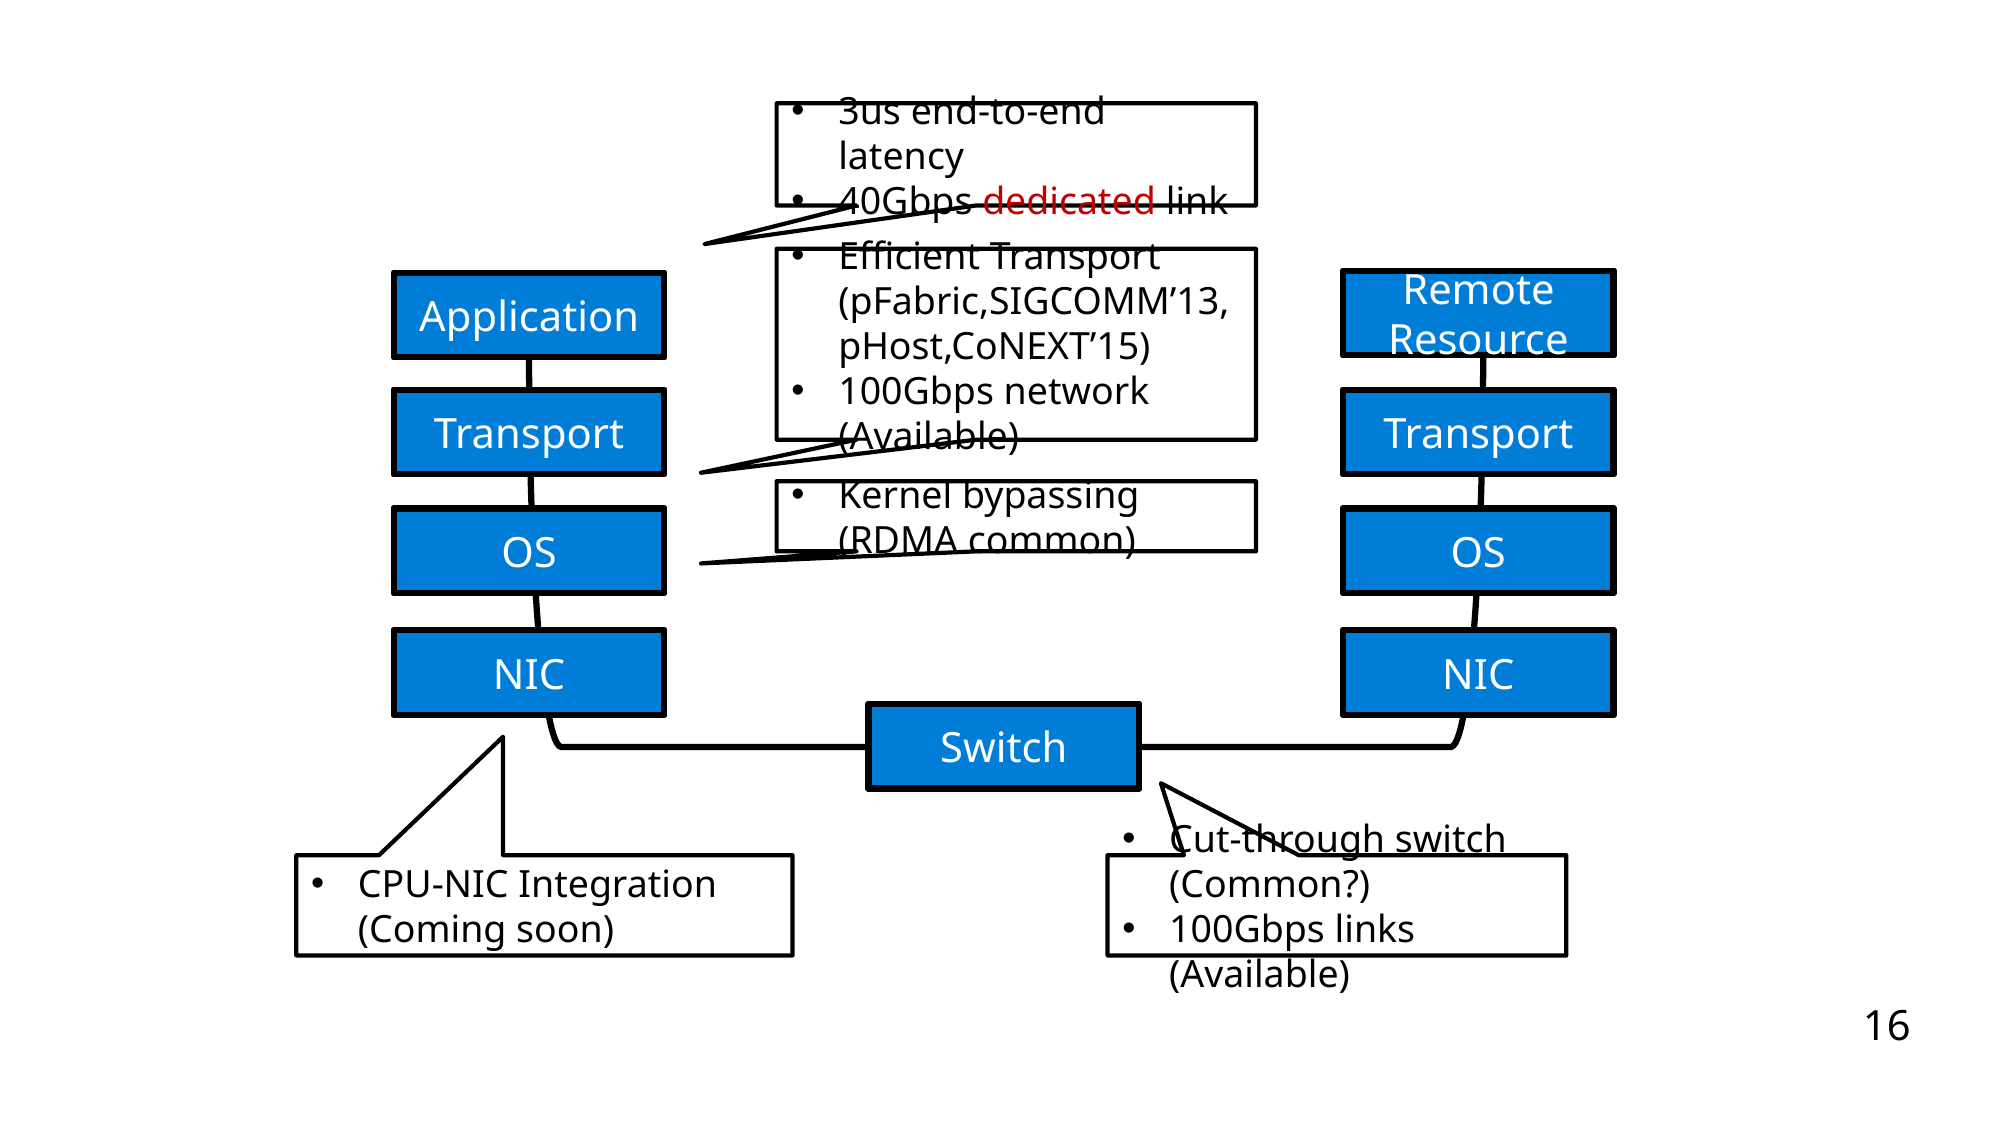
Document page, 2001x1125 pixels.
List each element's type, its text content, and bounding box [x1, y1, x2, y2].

text_box OS [393, 507, 666, 594]
text_box NIC [393, 629, 666, 716]
text_box NIC [1342, 629, 1615, 716]
text_box Switch [867, 703, 1140, 790]
text_box Kernel bypassing (RDMA common) [699, 479, 1258, 565]
text_box CPU-NIC Integration (Coming soon) [295, 735, 794, 957]
text_box Cut-through switch (Common?) 100Gbps links (Available) [1106, 782, 1568, 957]
text_box OS [1342, 507, 1615, 594]
text_box Efficient Transport (pFabric,SIGCOMM’13, pHost,CoNEXT’15) 100Gbps network (Available) [699, 247, 1258, 475]
text_box Remote Resource [1342, 270, 1615, 357]
text_box [528, 357, 1484, 748]
slide_number 16 [1751, 970, 1926, 1051]
text_box 3us end-to-end latency 40Gbps dedicated link [703, 102, 1258, 246]
text_box Transport [1342, 388, 1615, 475]
text_box Application [393, 272, 666, 359]
text_box Transport [393, 388, 666, 475]
